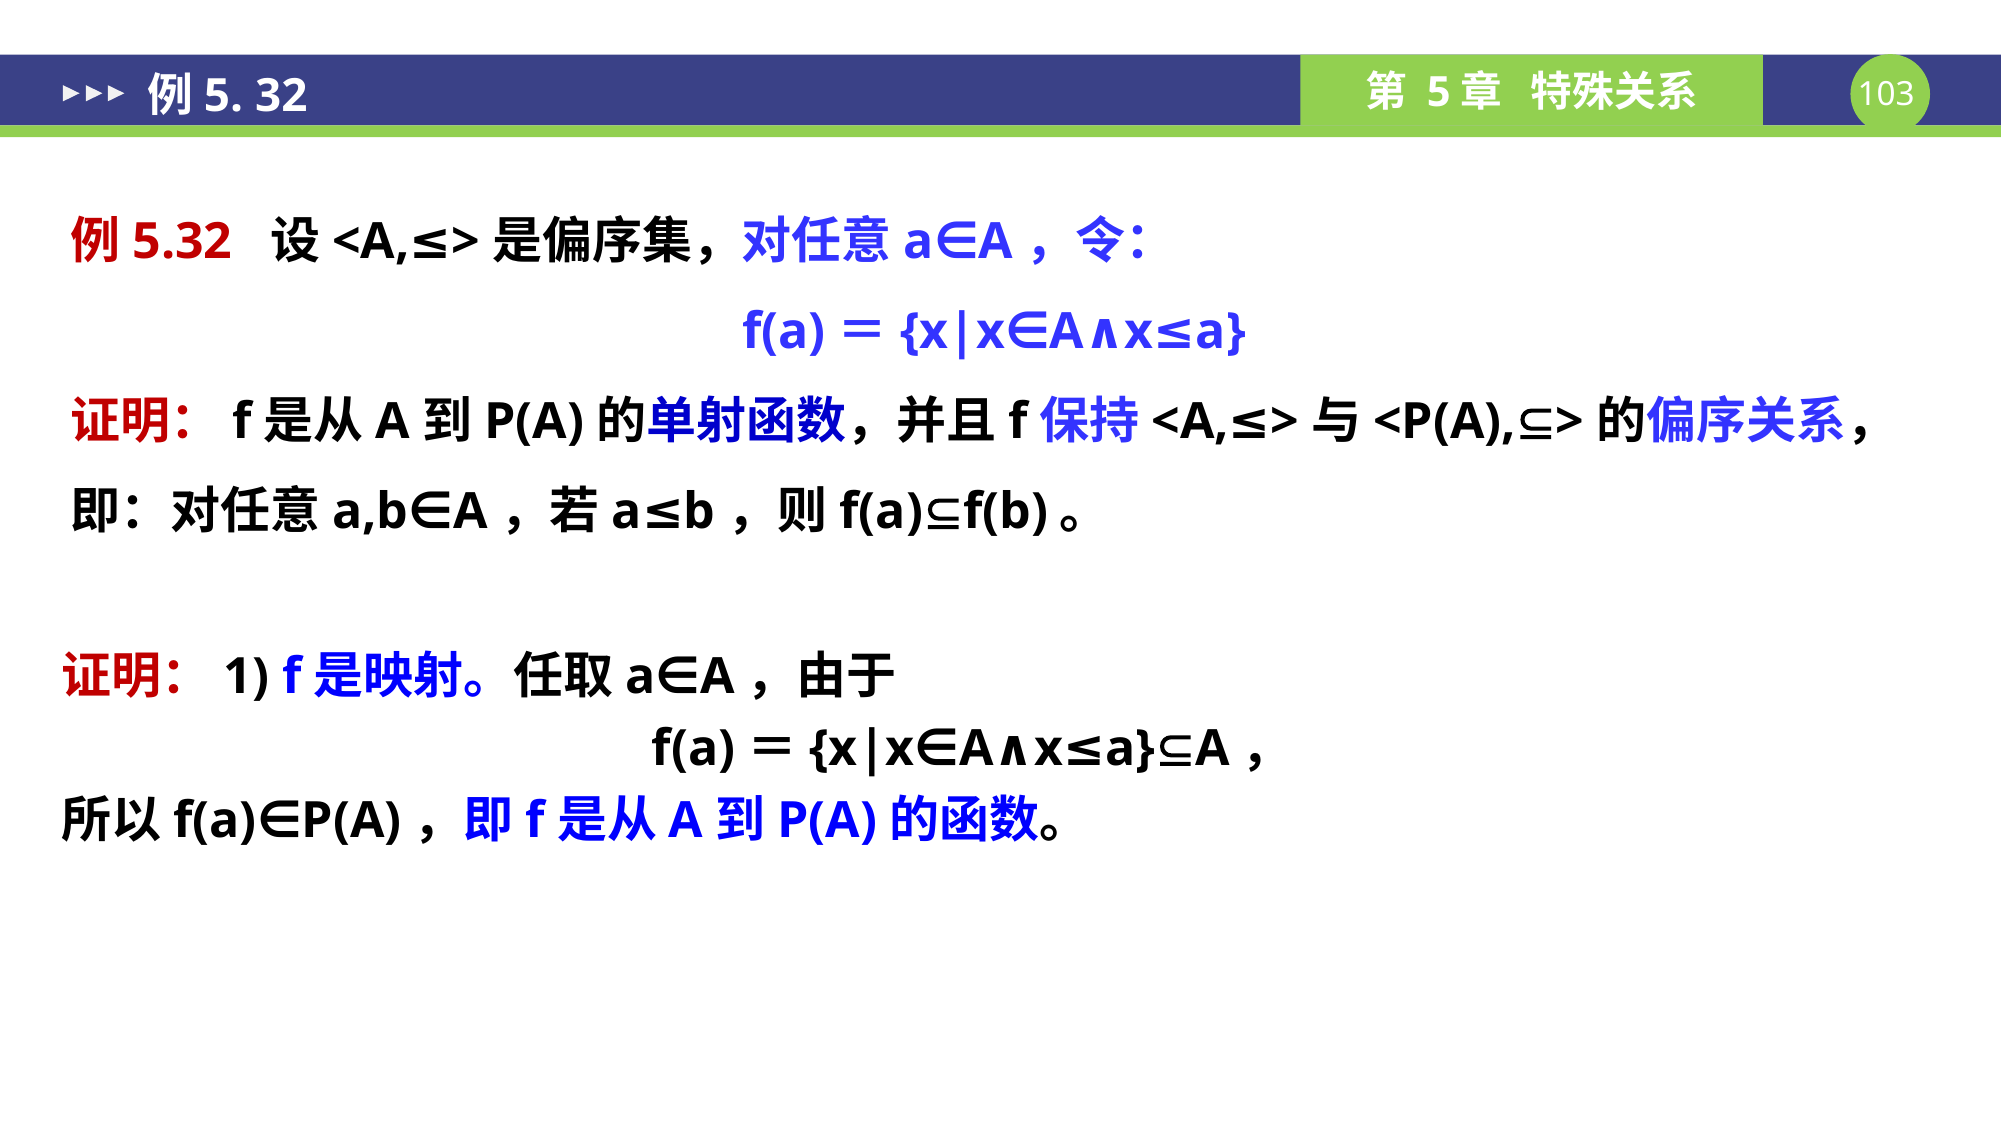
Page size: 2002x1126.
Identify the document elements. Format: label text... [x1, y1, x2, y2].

list 例5.32 设<A,≤>是偏序集，对任意a∈A，令： f(a)＝{x|x∈A∧x≤a} 证明：f是从A到P(A)的单射函数，并且f保持<A,≤>与<P(A),>的偏序关系，即：对任意a,b∈A，若a≤b，则f(a)f(b)。 [50, 168, 1938, 563]
title 例5. 32 [127, 57, 1003, 129]
text_box 证明：1) f是映射。任取a∈A，由于 f(a)＝{x|x∈A∧x≤a}A， 所以f(a)∈P(A)，即f是从A到P(A)的函数。 [55, 625, 1888, 853]
